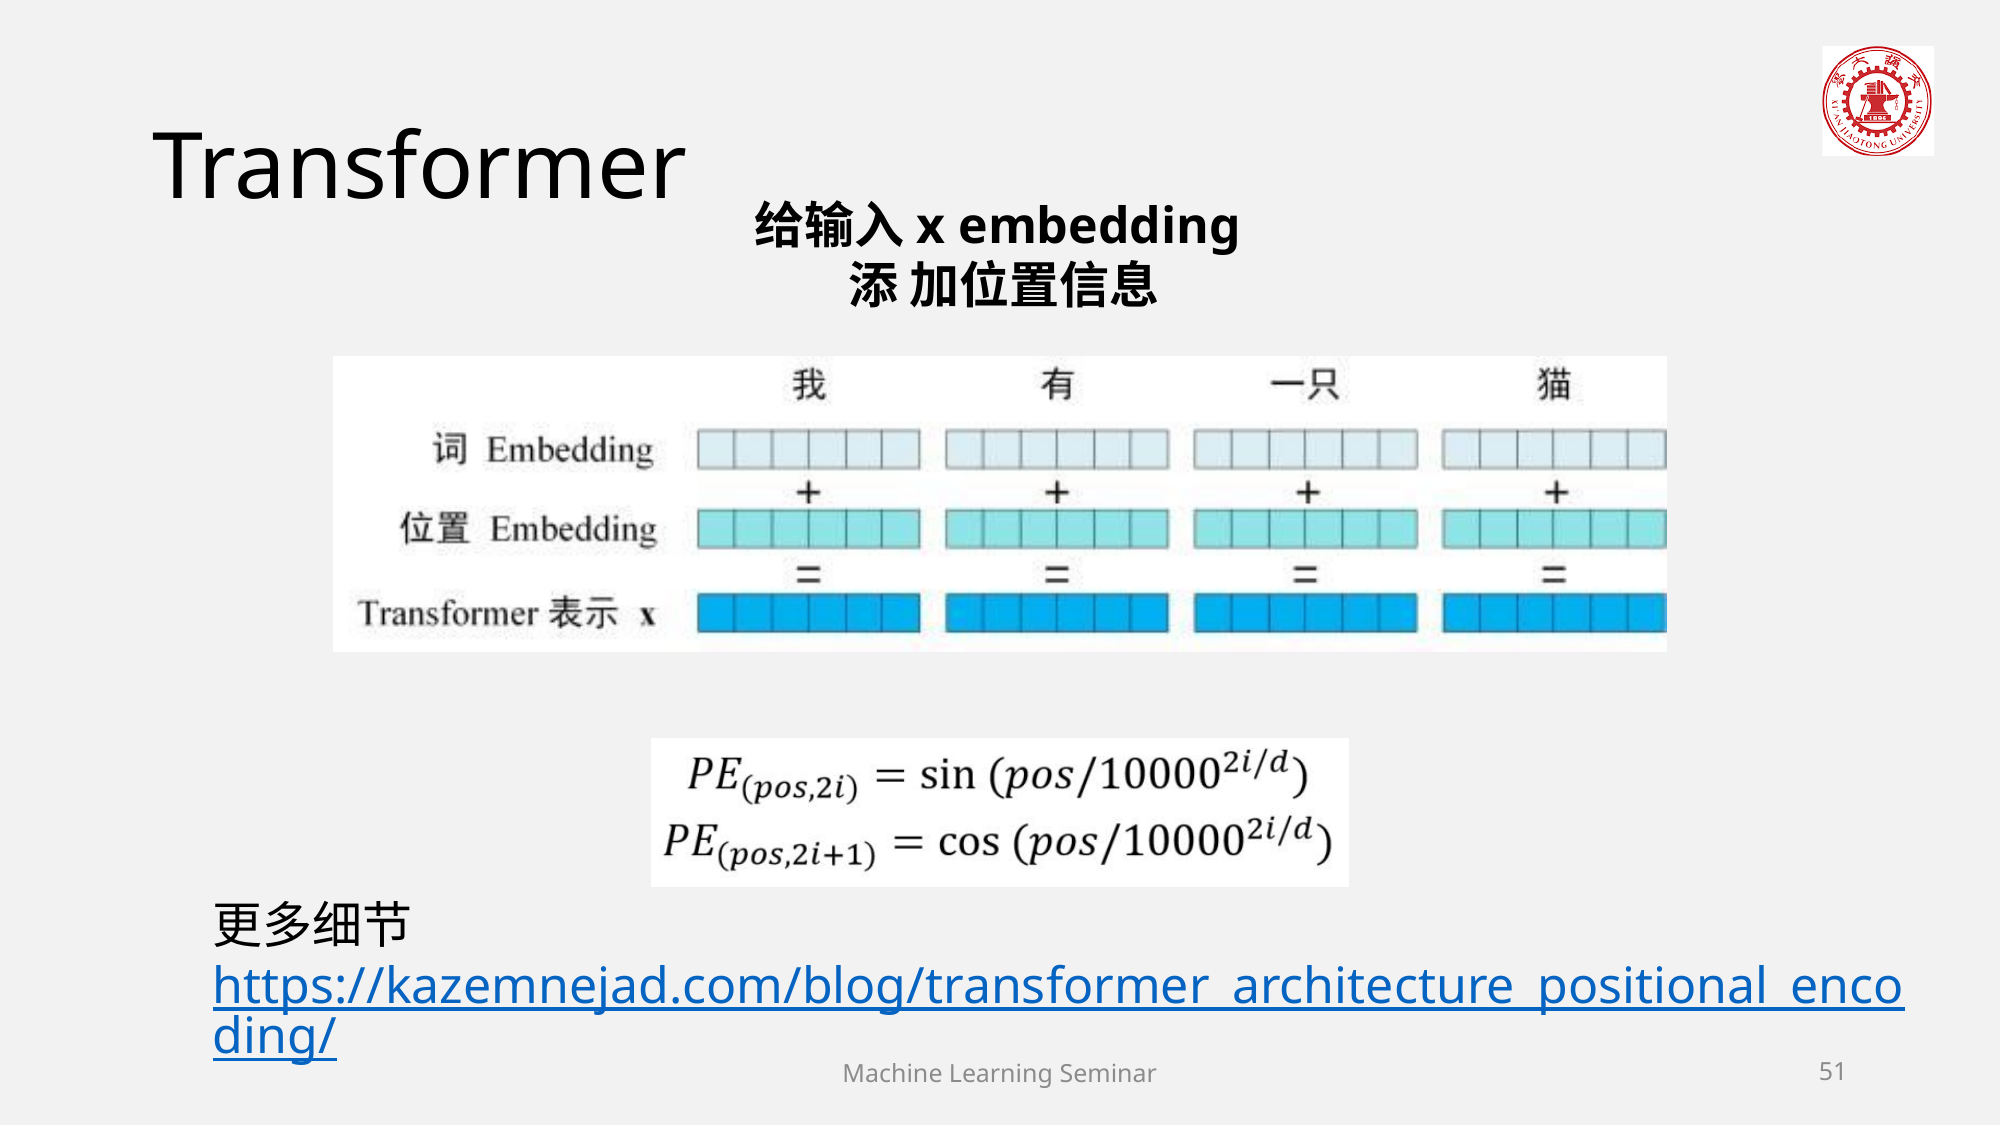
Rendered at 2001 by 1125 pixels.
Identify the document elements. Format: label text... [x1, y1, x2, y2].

footer Machine Learning Seminar [662, 1042, 1338, 1103]
title Transformer [137, 59, 1863, 278]
picture [333, 356, 1667, 653]
picture [651, 738, 1349, 887]
slide_number 51 [1412, 1042, 1863, 1103]
picture [1822, 46, 1935, 156]
text_box 给输入x embedding添 加位置信息 [743, 278, 1265, 322]
text_box 更多细节https://kazemnejad.com/blog/transformer_architecture_positional_encoding/ [198, 886, 1939, 1030]
